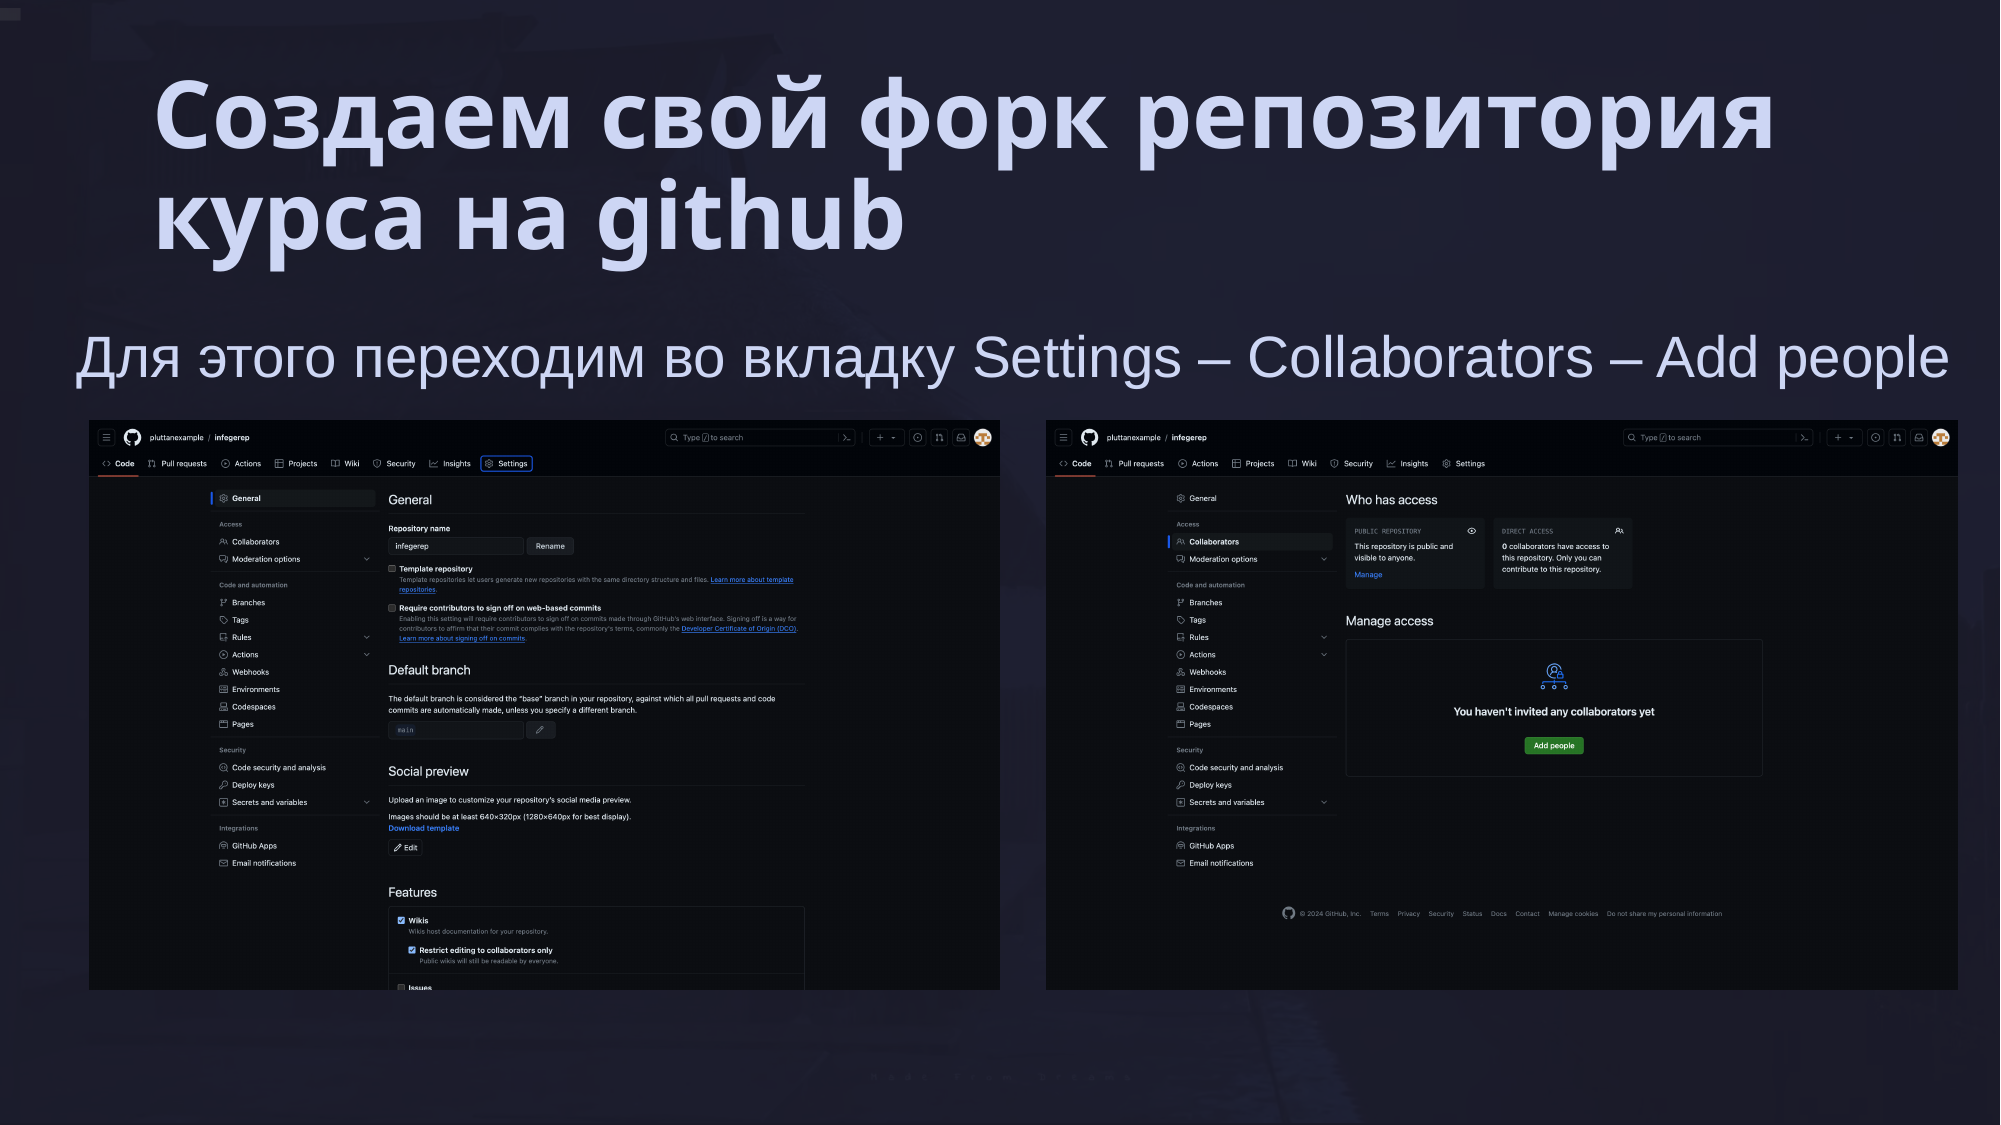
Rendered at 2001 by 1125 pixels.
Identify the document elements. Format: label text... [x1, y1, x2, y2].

title Создаем свой форк репозитория курса на github [137, 59, 1863, 278]
picture [1046, 420, 1958, 991]
list Для этого переходим во вкладку Settings – Collaborators – Add people [61, 320, 2000, 1034]
picture [89, 420, 1000, 991]
